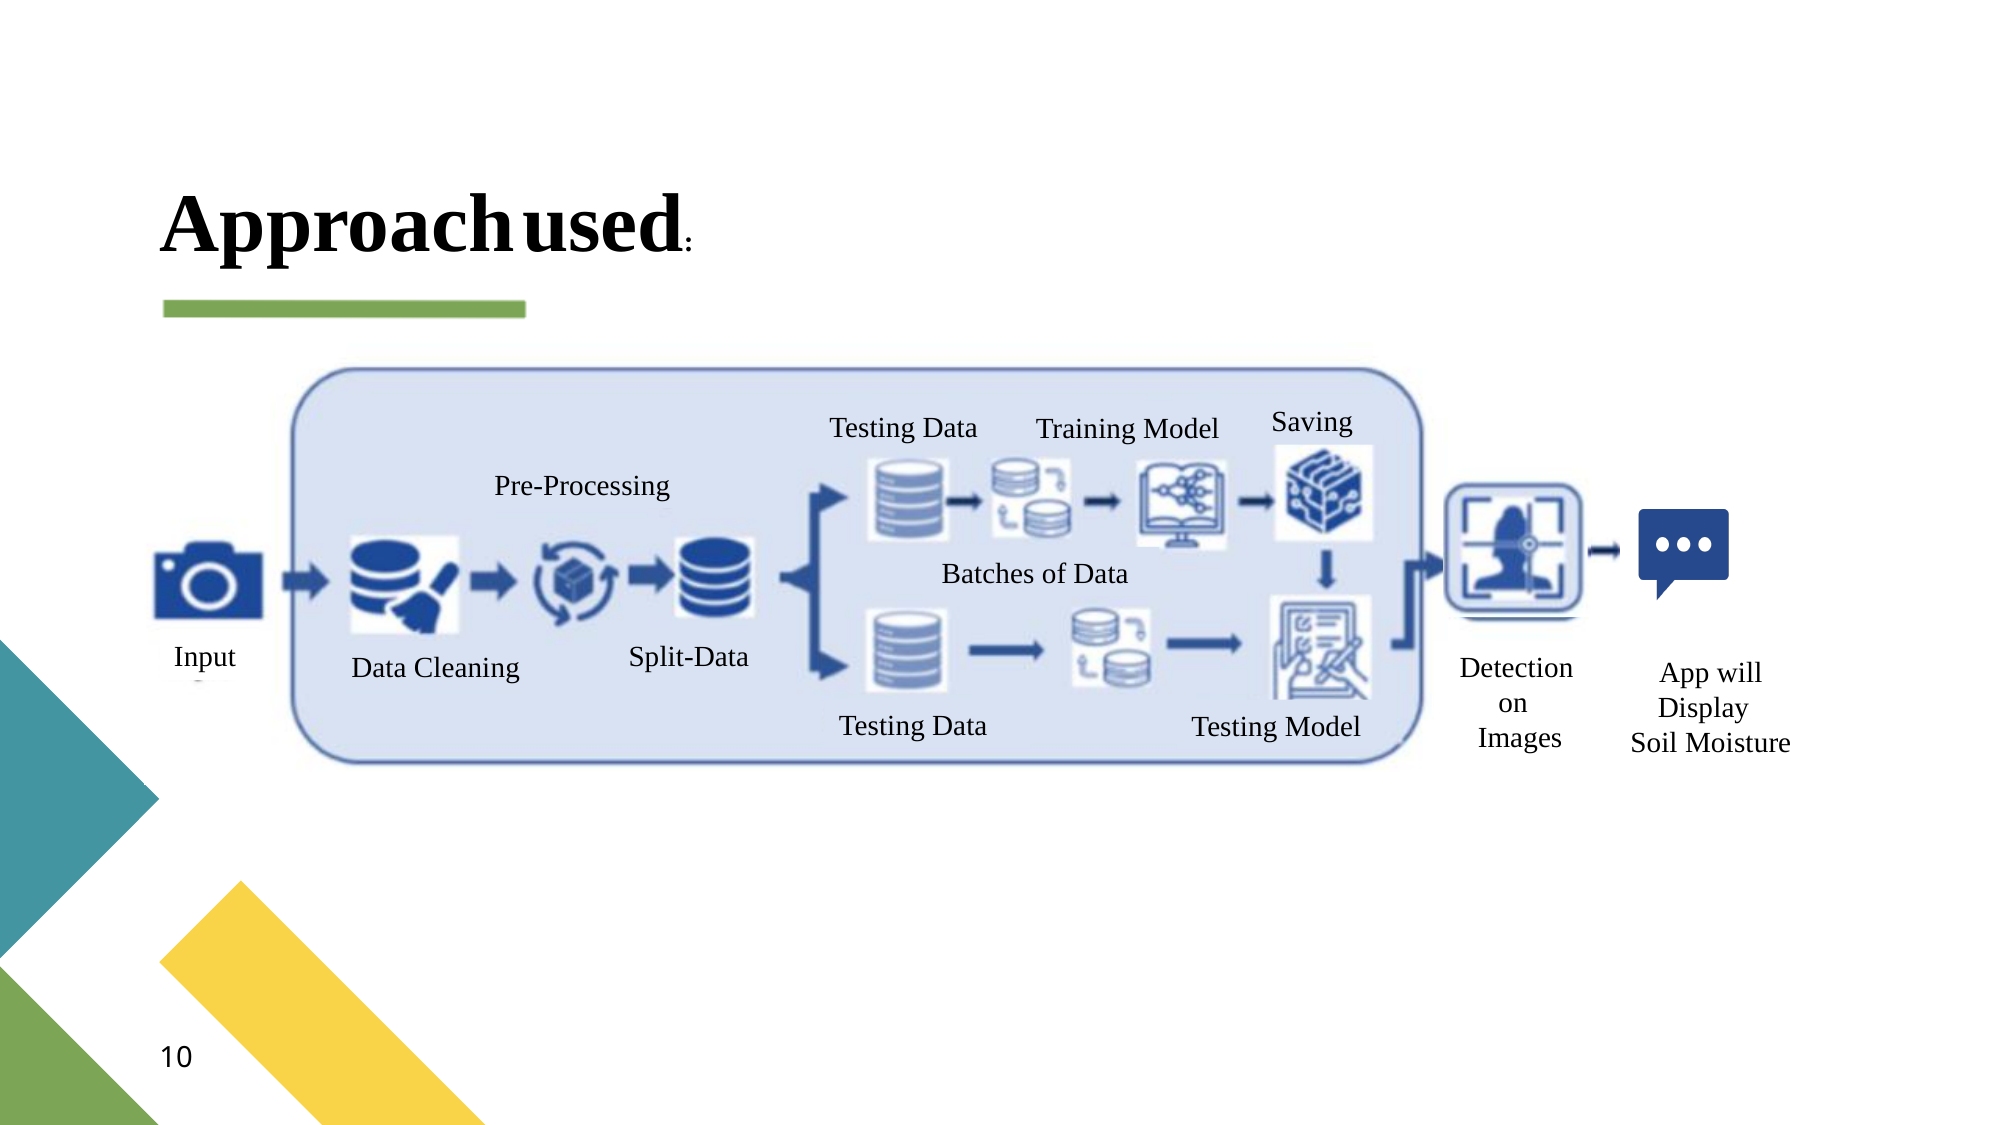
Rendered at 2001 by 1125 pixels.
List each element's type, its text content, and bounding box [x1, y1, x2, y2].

slide_number 10 [159, 1038, 246, 1080]
picture [143, 286, 1589, 785]
title Approach used: [159, 169, 1068, 270]
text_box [159, 394, 1822, 768]
